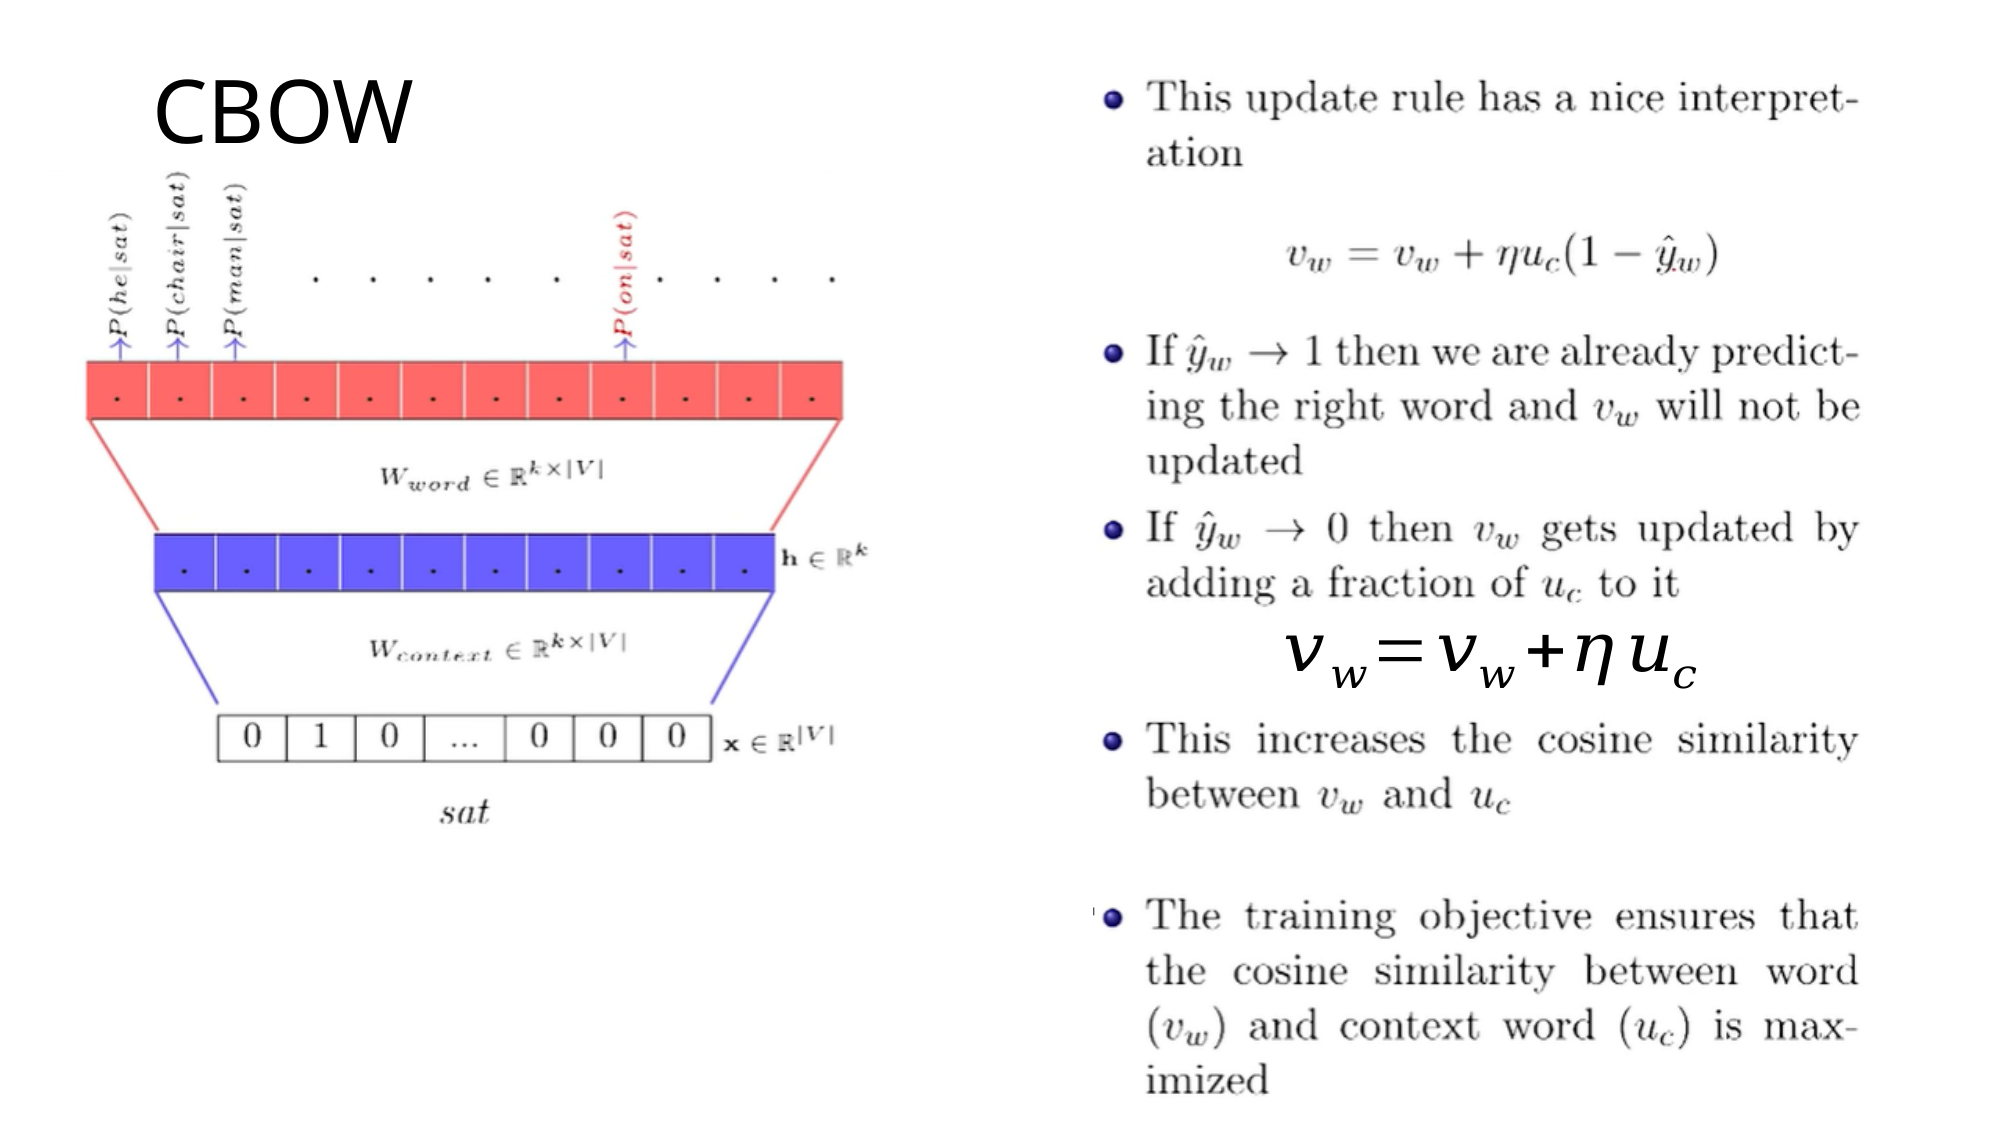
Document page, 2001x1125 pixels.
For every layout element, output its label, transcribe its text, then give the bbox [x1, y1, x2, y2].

title CBOW [137, 59, 1061, 171]
picture [1093, 712, 1891, 1105]
picture [19, 170, 911, 857]
picture [1061, 59, 1923, 637]
